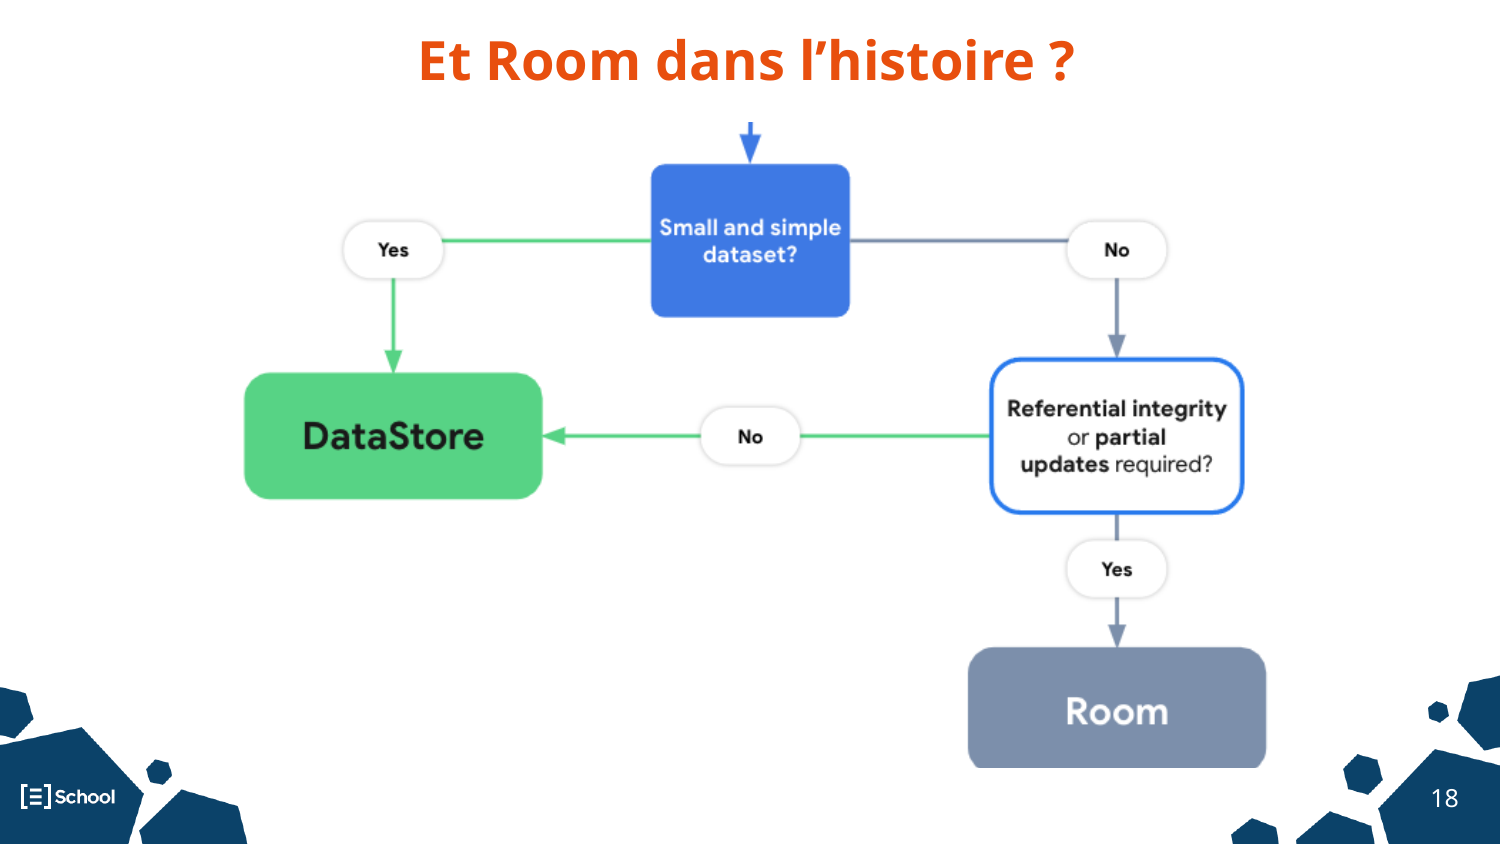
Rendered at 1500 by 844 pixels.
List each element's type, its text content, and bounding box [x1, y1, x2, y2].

text_box Et Room dans l’histoire ? [22, 11, 1472, 123]
slide_number ‹#› [1383, 767, 1474, 832]
picture [0, 0, 1500, 844]
